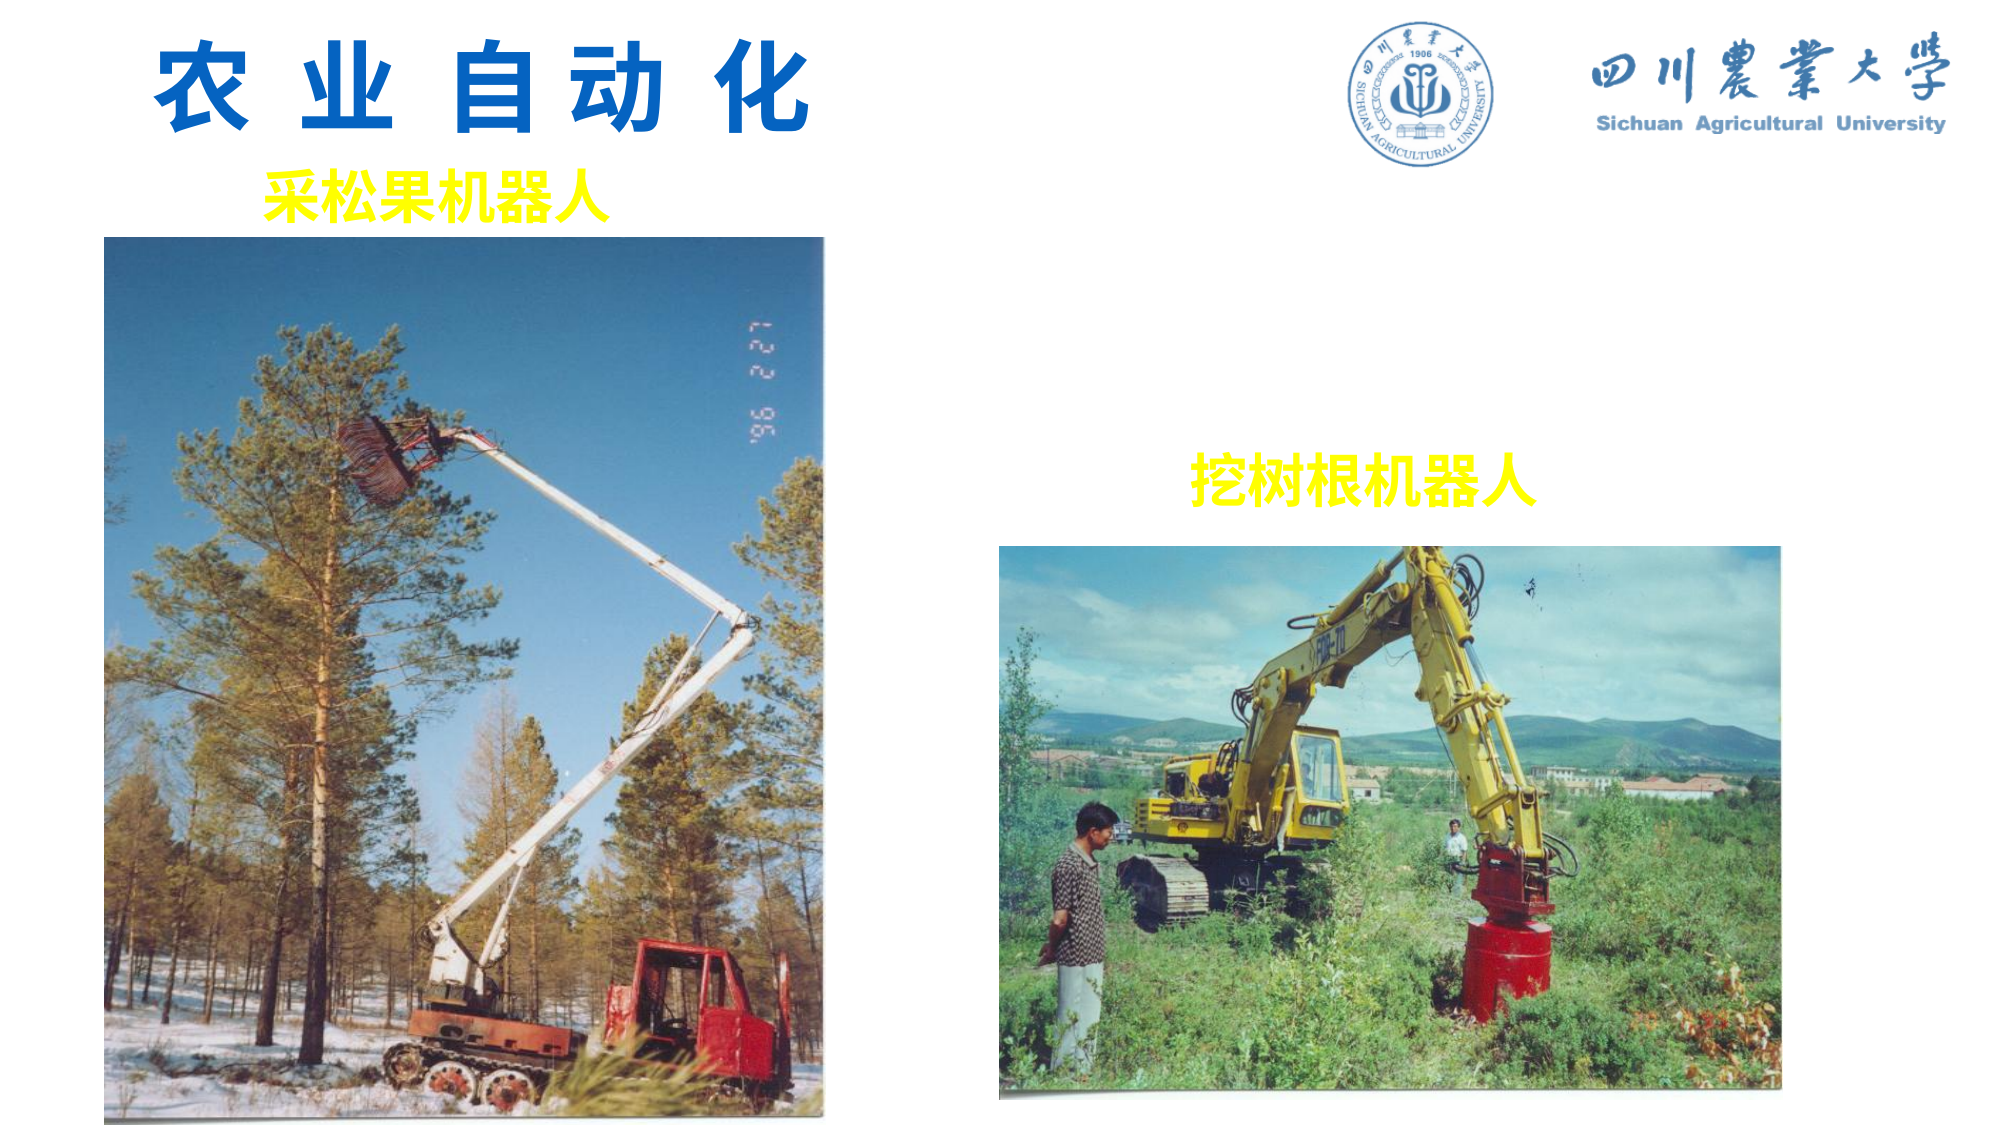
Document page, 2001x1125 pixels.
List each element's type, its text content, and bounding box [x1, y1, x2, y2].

text_box 农 业 自 动 化 [137, 30, 1355, 154]
picture [104, 237, 826, 1125]
picture [999, 546, 1783, 1100]
text_box 采松果机器人 [247, 152, 756, 237]
text_box 挖树根机器人 [1174, 437, 1636, 522]
